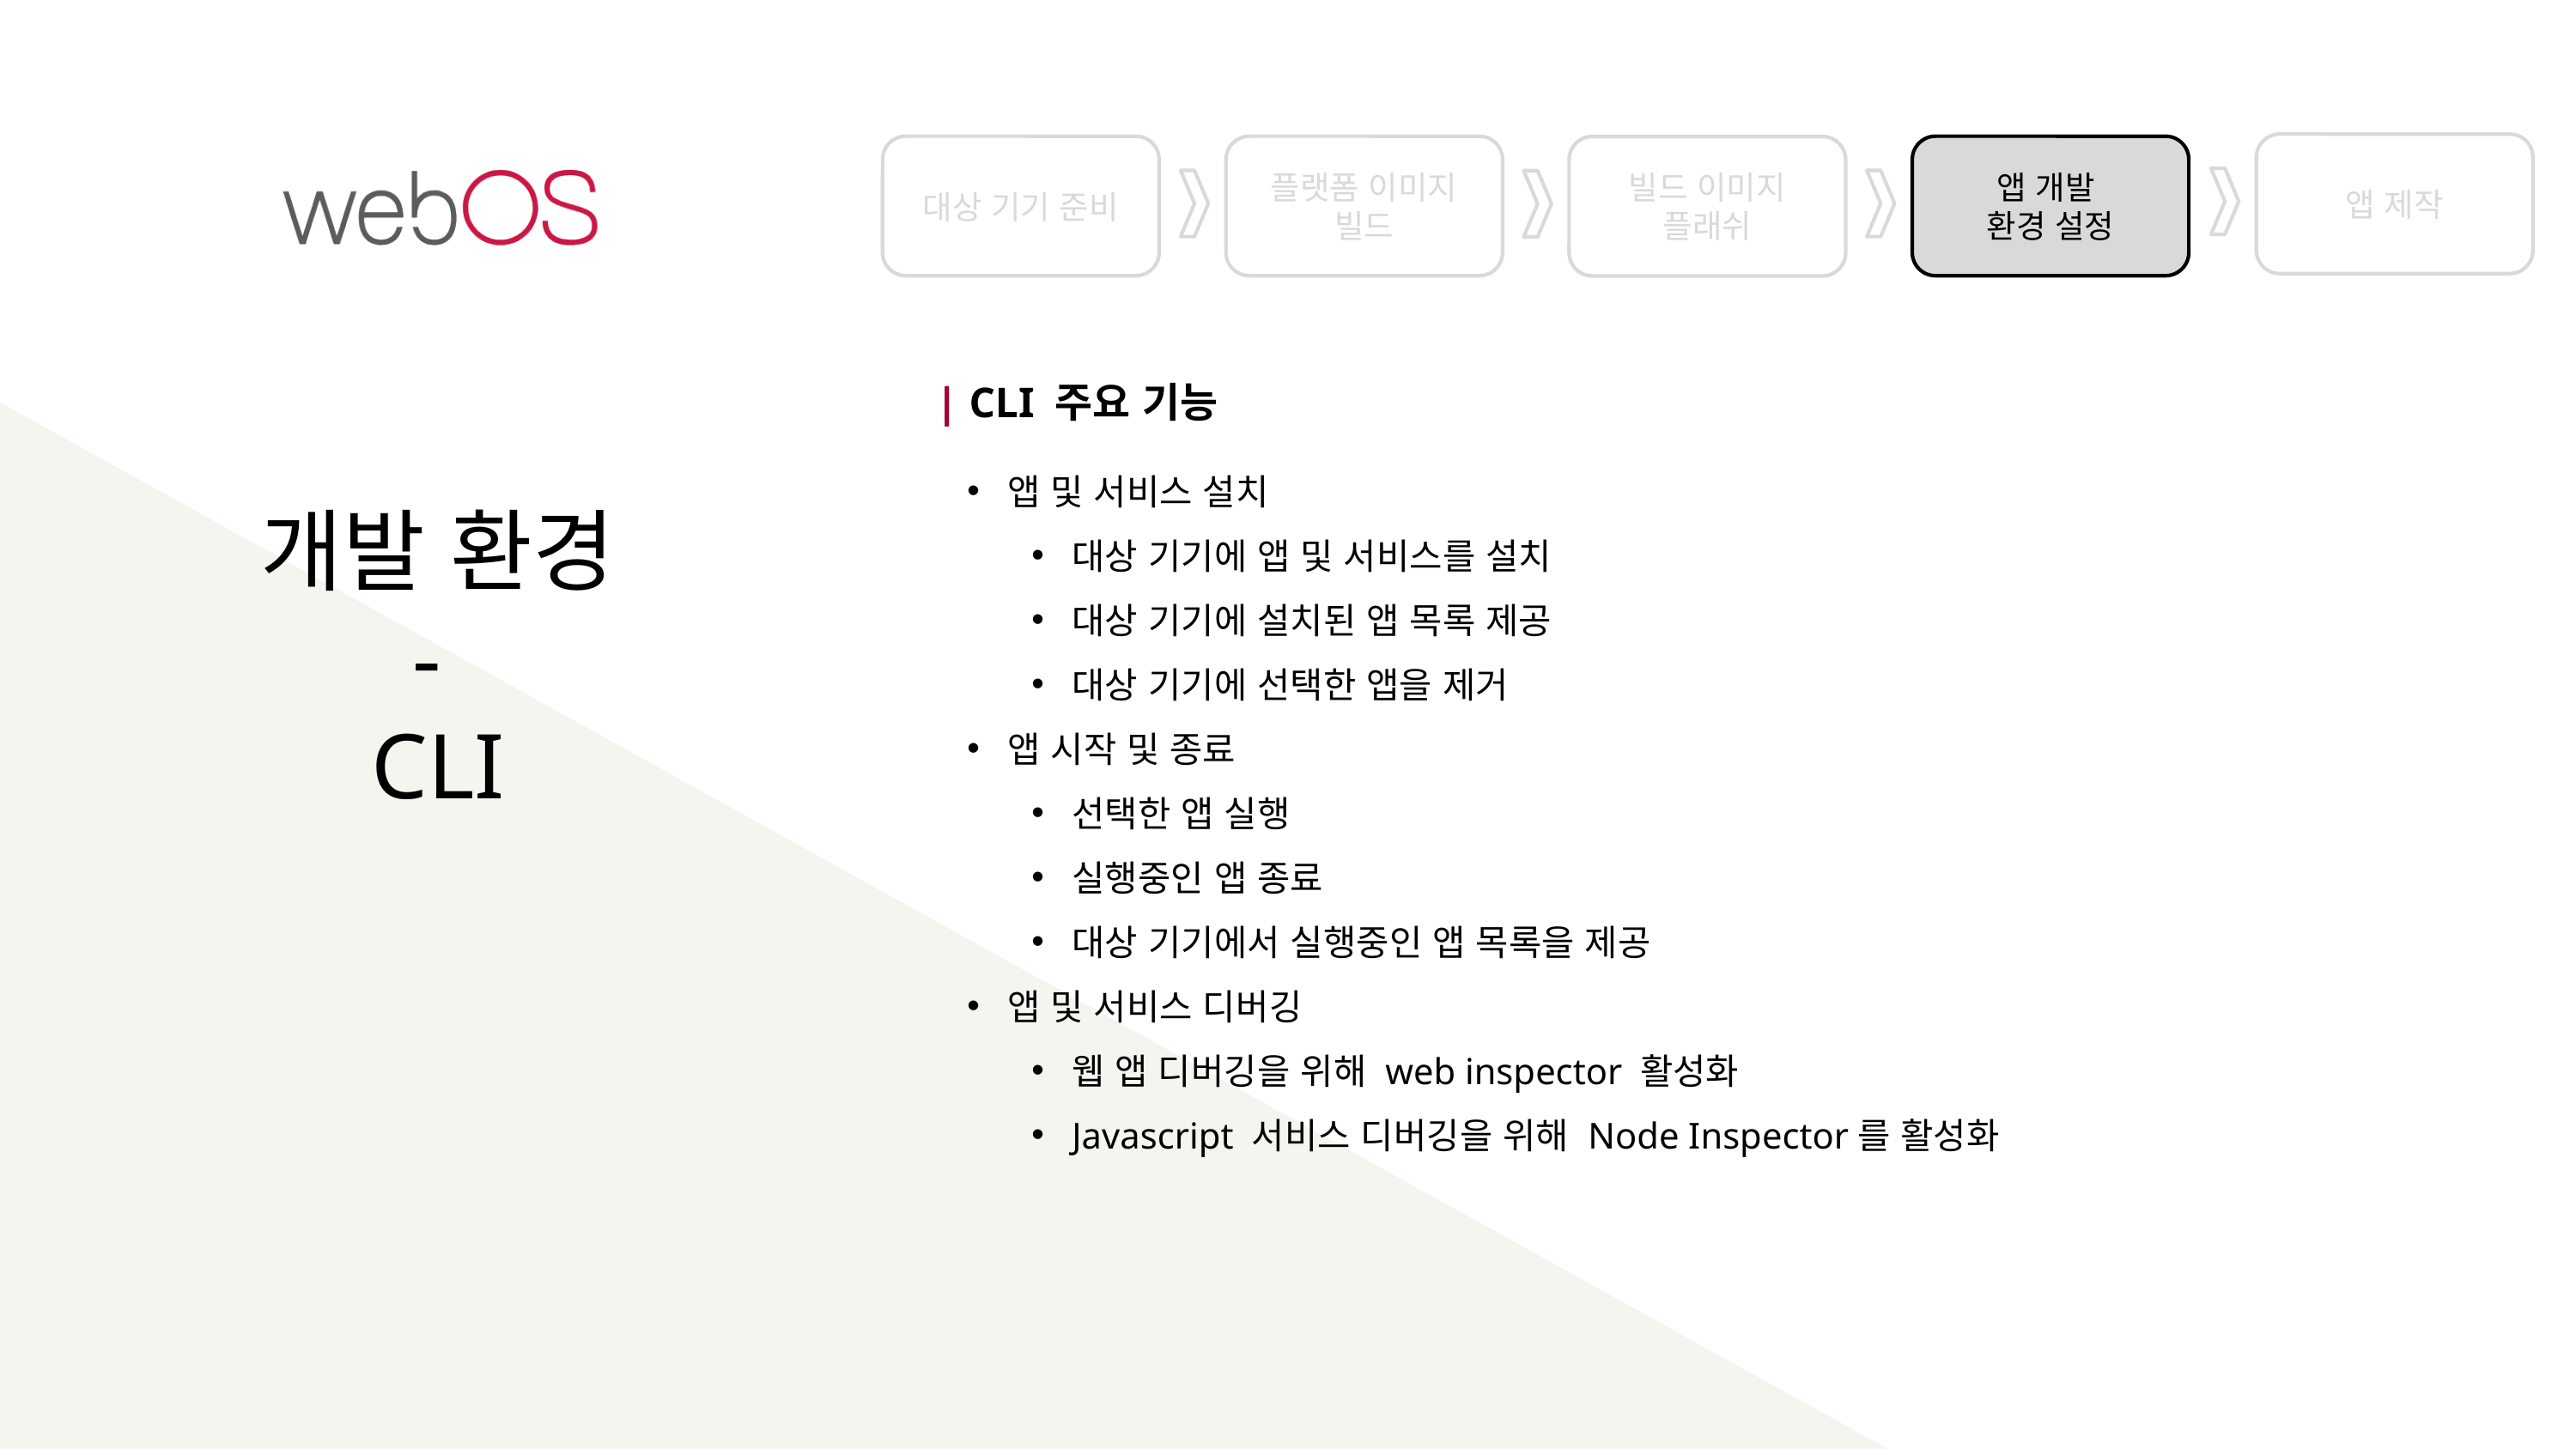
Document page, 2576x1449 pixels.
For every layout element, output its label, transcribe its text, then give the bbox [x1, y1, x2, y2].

text_box [2208, 166, 2241, 237]
text_box 대상 기기 준비 [880, 134, 1162, 278]
text_box [1522, 168, 1553, 239]
text_box [1178, 168, 1211, 239]
picture [264, 145, 611, 266]
text_box [1865, 168, 1897, 239]
text_box 앱 제작 [2254, 132, 2536, 276]
text_box 개발 환경 - CLI [148, 488, 728, 823]
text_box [922, 369, 2208, 1228]
text_box 빌드 이미지 플래쉬 [1567, 134, 1848, 278]
text_box 플랫폼 이미지 빌드 [1224, 134, 1505, 278]
text_box [0, 400, 1889, 1449]
text_box 앱 개발 환경 설정 [1910, 134, 2191, 278]
